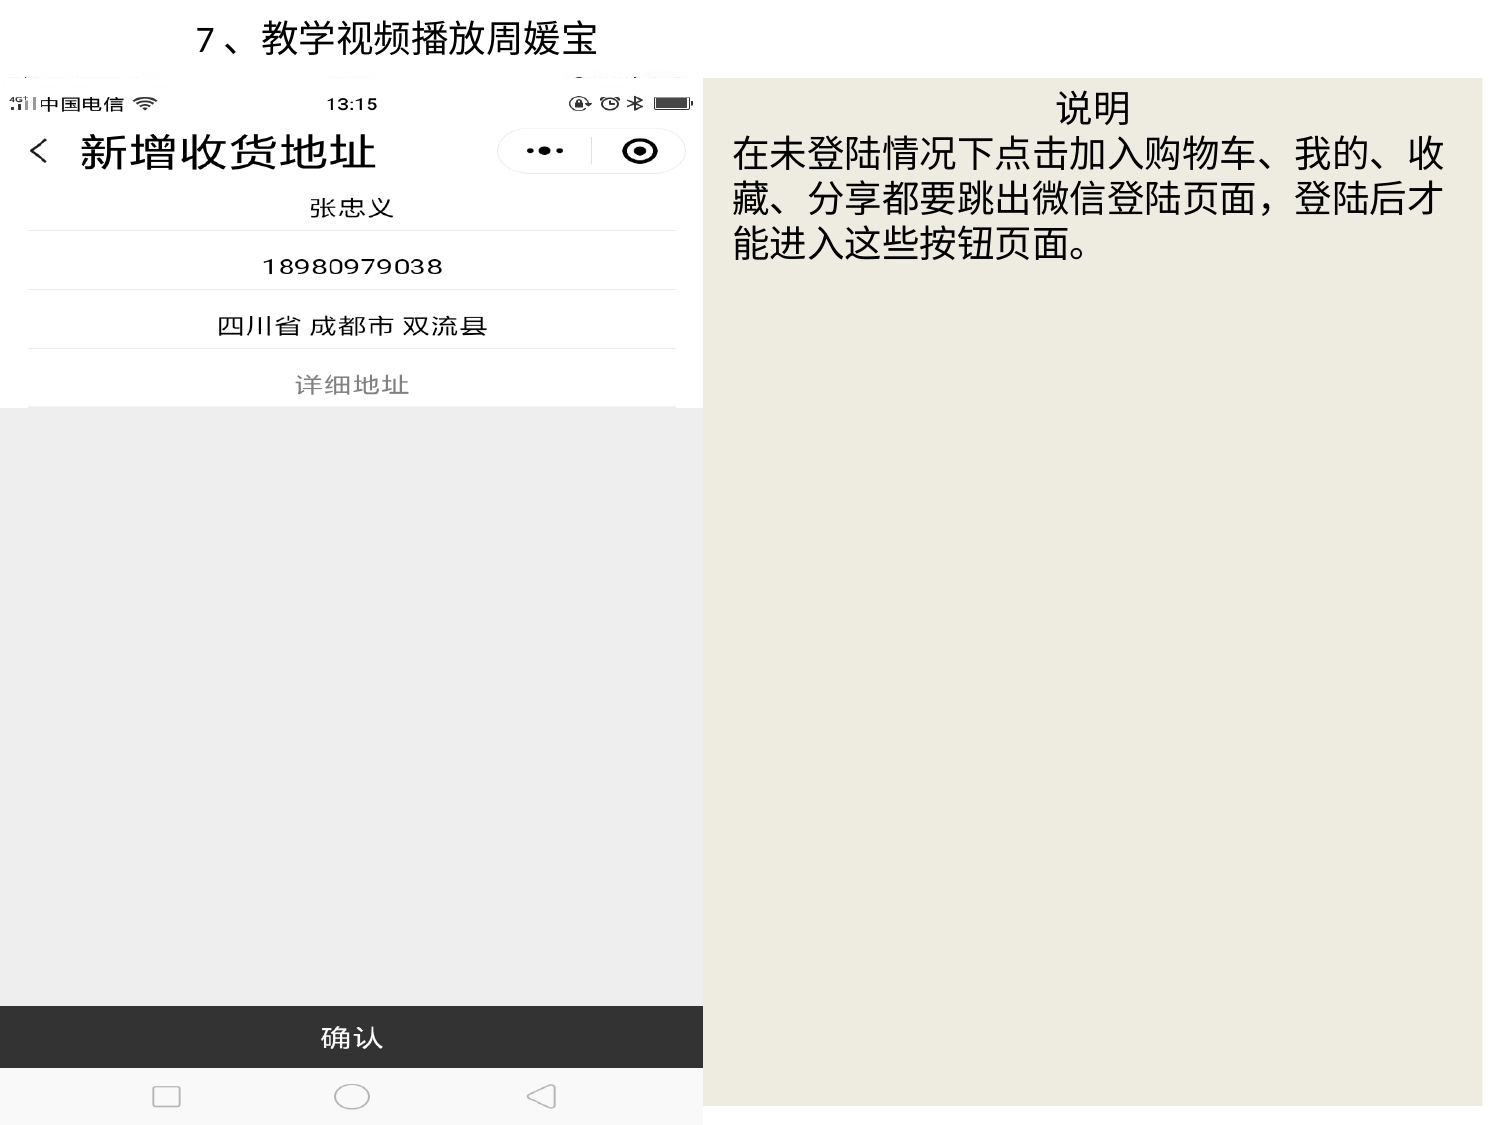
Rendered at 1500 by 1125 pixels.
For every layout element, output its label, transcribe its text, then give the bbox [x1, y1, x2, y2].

text_box 7、教学视频播放周媛宝 [180, 7, 614, 67]
subtitle [709, 78, 1483, 1106]
text_box 说明 在未登陆情况下点击加入购物车、我的、收藏、分享都要跳出微信登陆页面，登陆后才能进入这些按钮页面。 [717, 78, 1474, 318]
picture [0, 70, 703, 1125]
